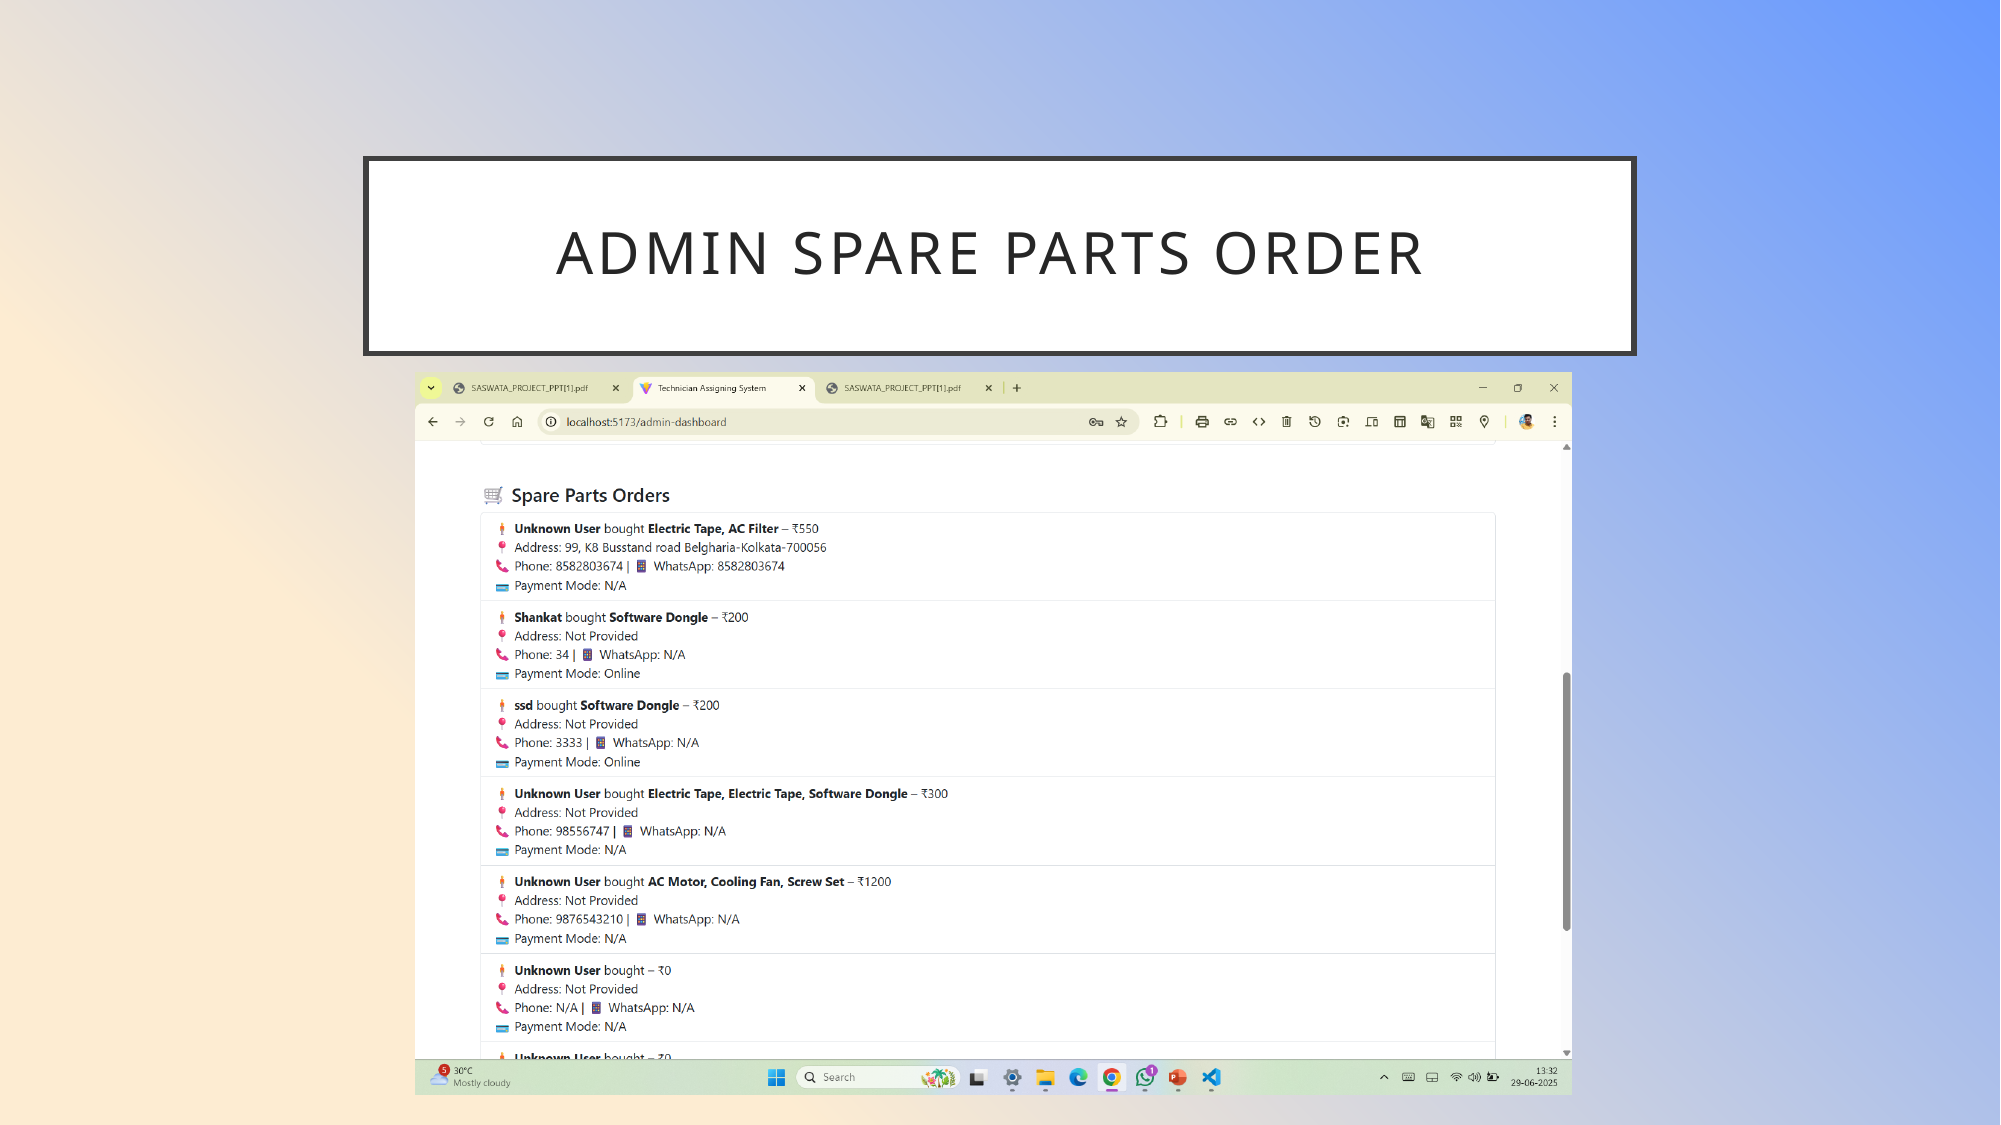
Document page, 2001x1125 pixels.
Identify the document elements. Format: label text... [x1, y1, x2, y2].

title ADMIN SPARE PARTS ORDER [363, 156, 1637, 356]
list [415, 372, 1572, 1095]
